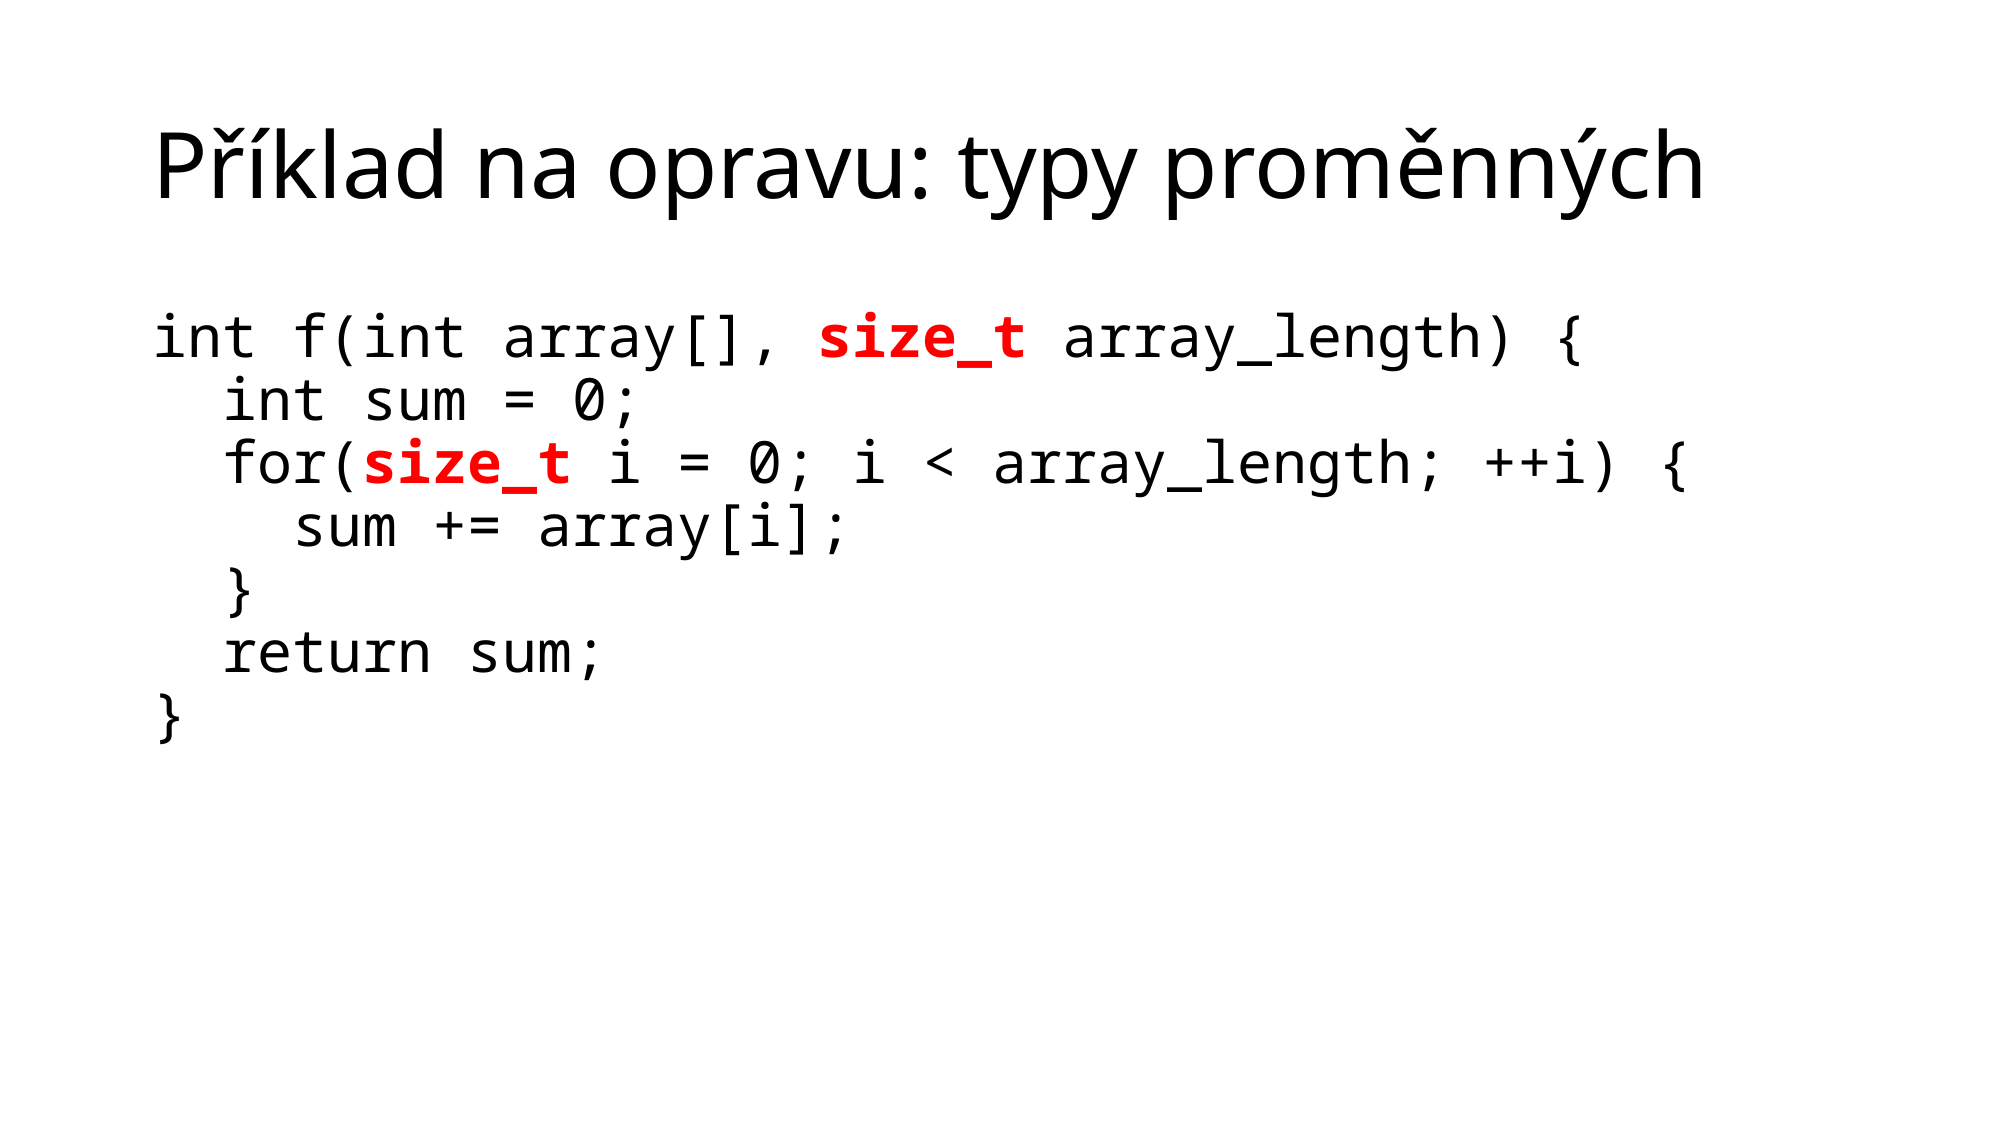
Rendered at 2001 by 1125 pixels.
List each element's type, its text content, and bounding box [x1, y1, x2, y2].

title Příklad na opravu: typy proměnných [137, 59, 1863, 278]
list int f(int array[], size_t array_length) { int sum = 0; for(size_t i = 0; i < array_length; ++i) { sum += array[i]; } return sum; } [137, 299, 1863, 1014]
